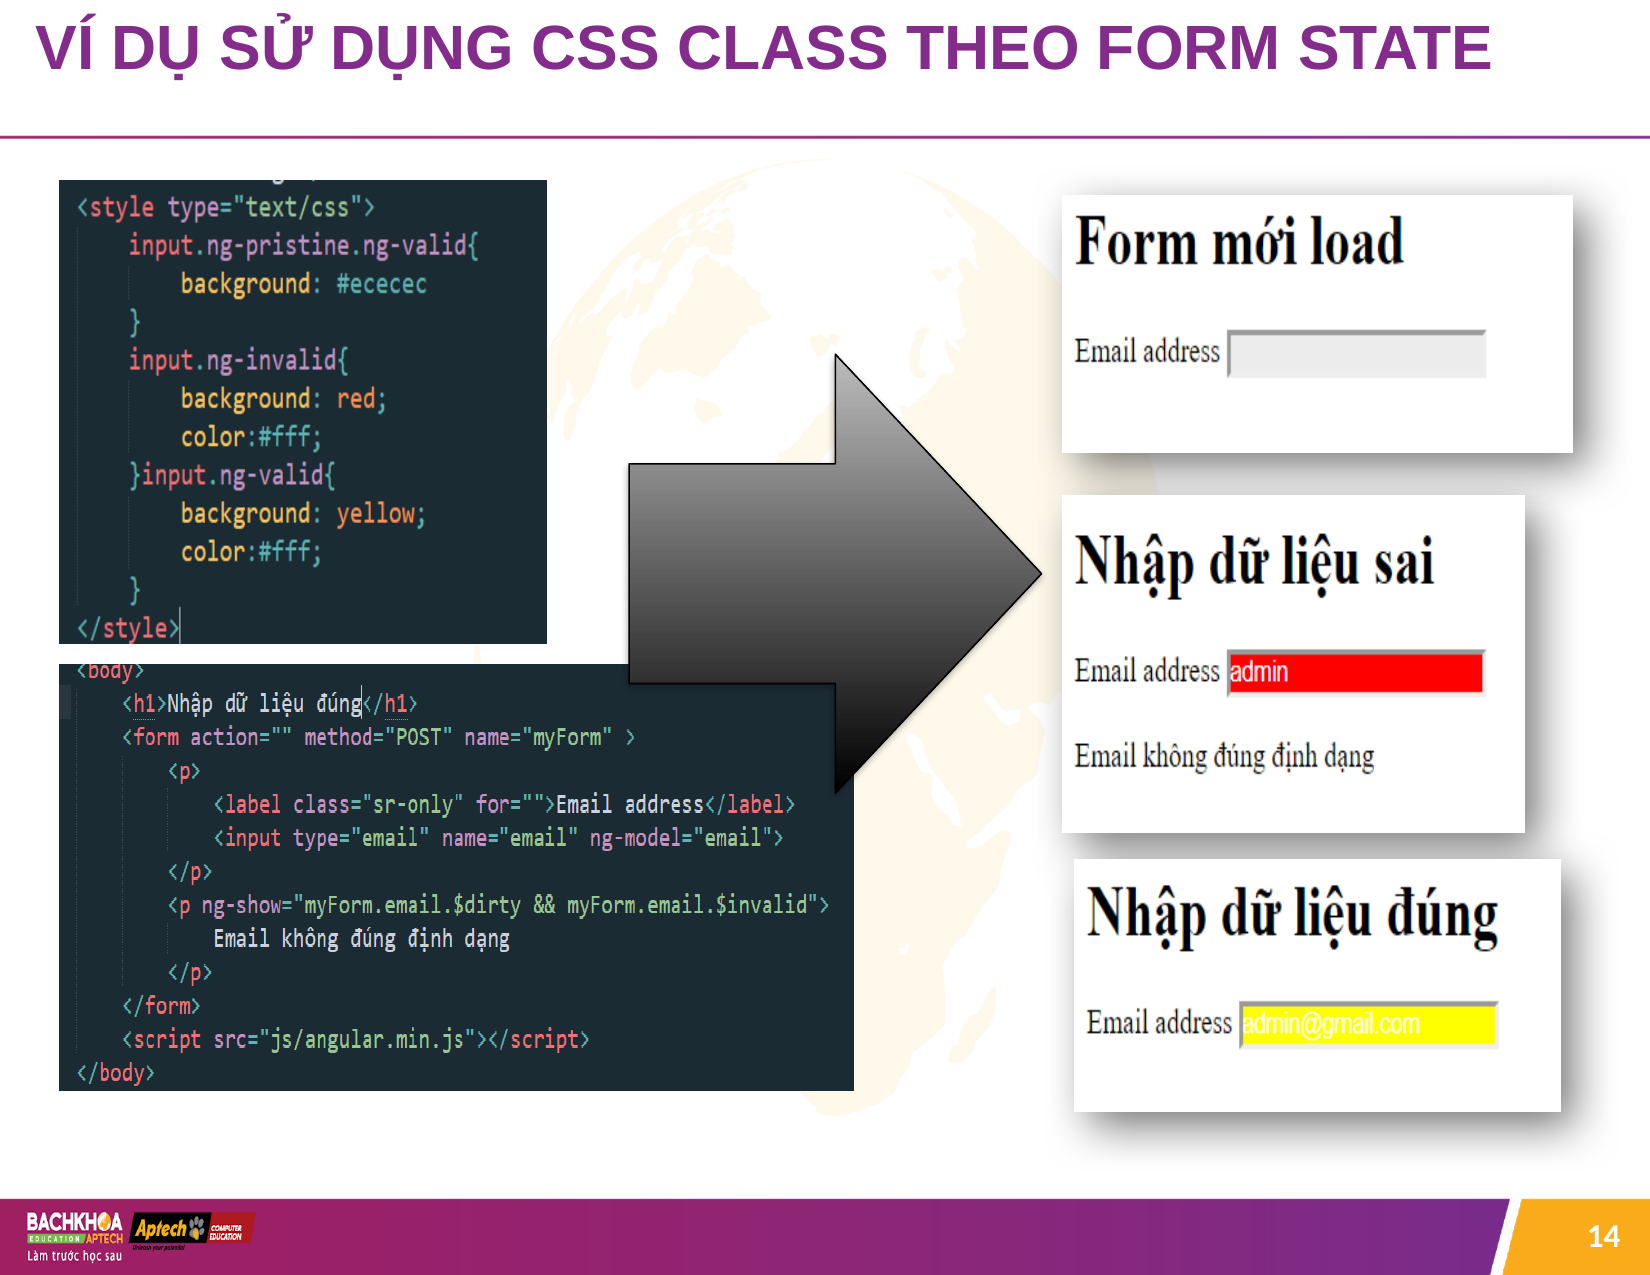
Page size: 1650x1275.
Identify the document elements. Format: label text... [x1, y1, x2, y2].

text_box [20, 141, 1563, 1120]
text_box VÍ DỤ SỬ DỤNG CSS CLASS THEO FORM STATE [20, 0, 1545, 103]
slide_number 14 [1567, 1200, 1640, 1269]
picture [0, 0, 1650, 1275]
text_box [59, 180, 1573, 1112]
